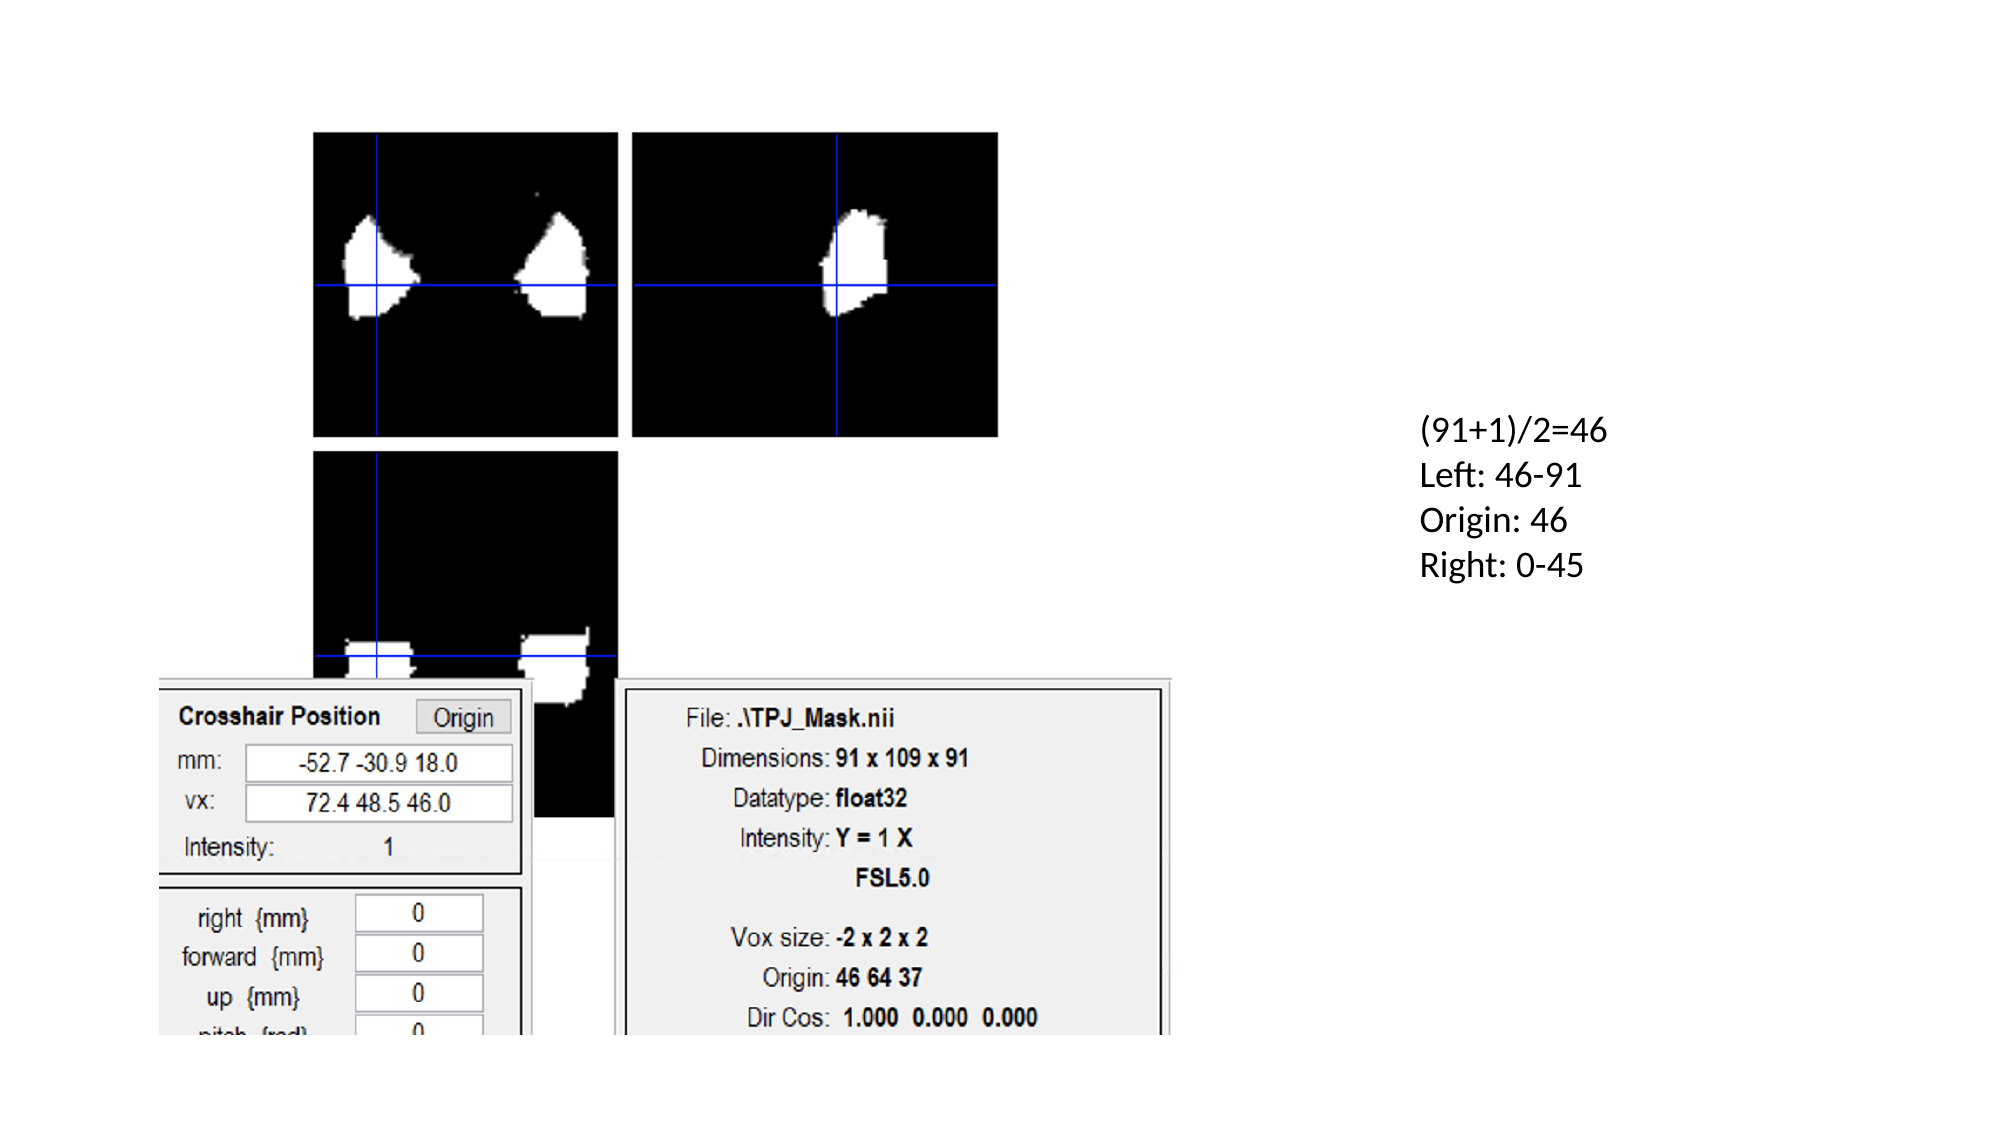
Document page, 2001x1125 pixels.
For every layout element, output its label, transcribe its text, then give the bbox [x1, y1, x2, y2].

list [159, 90, 1177, 1035]
text_box (91+1)/2=46 Left: 46-91 Origin: 46 Right: 0-45 [1404, 398, 1824, 593]
